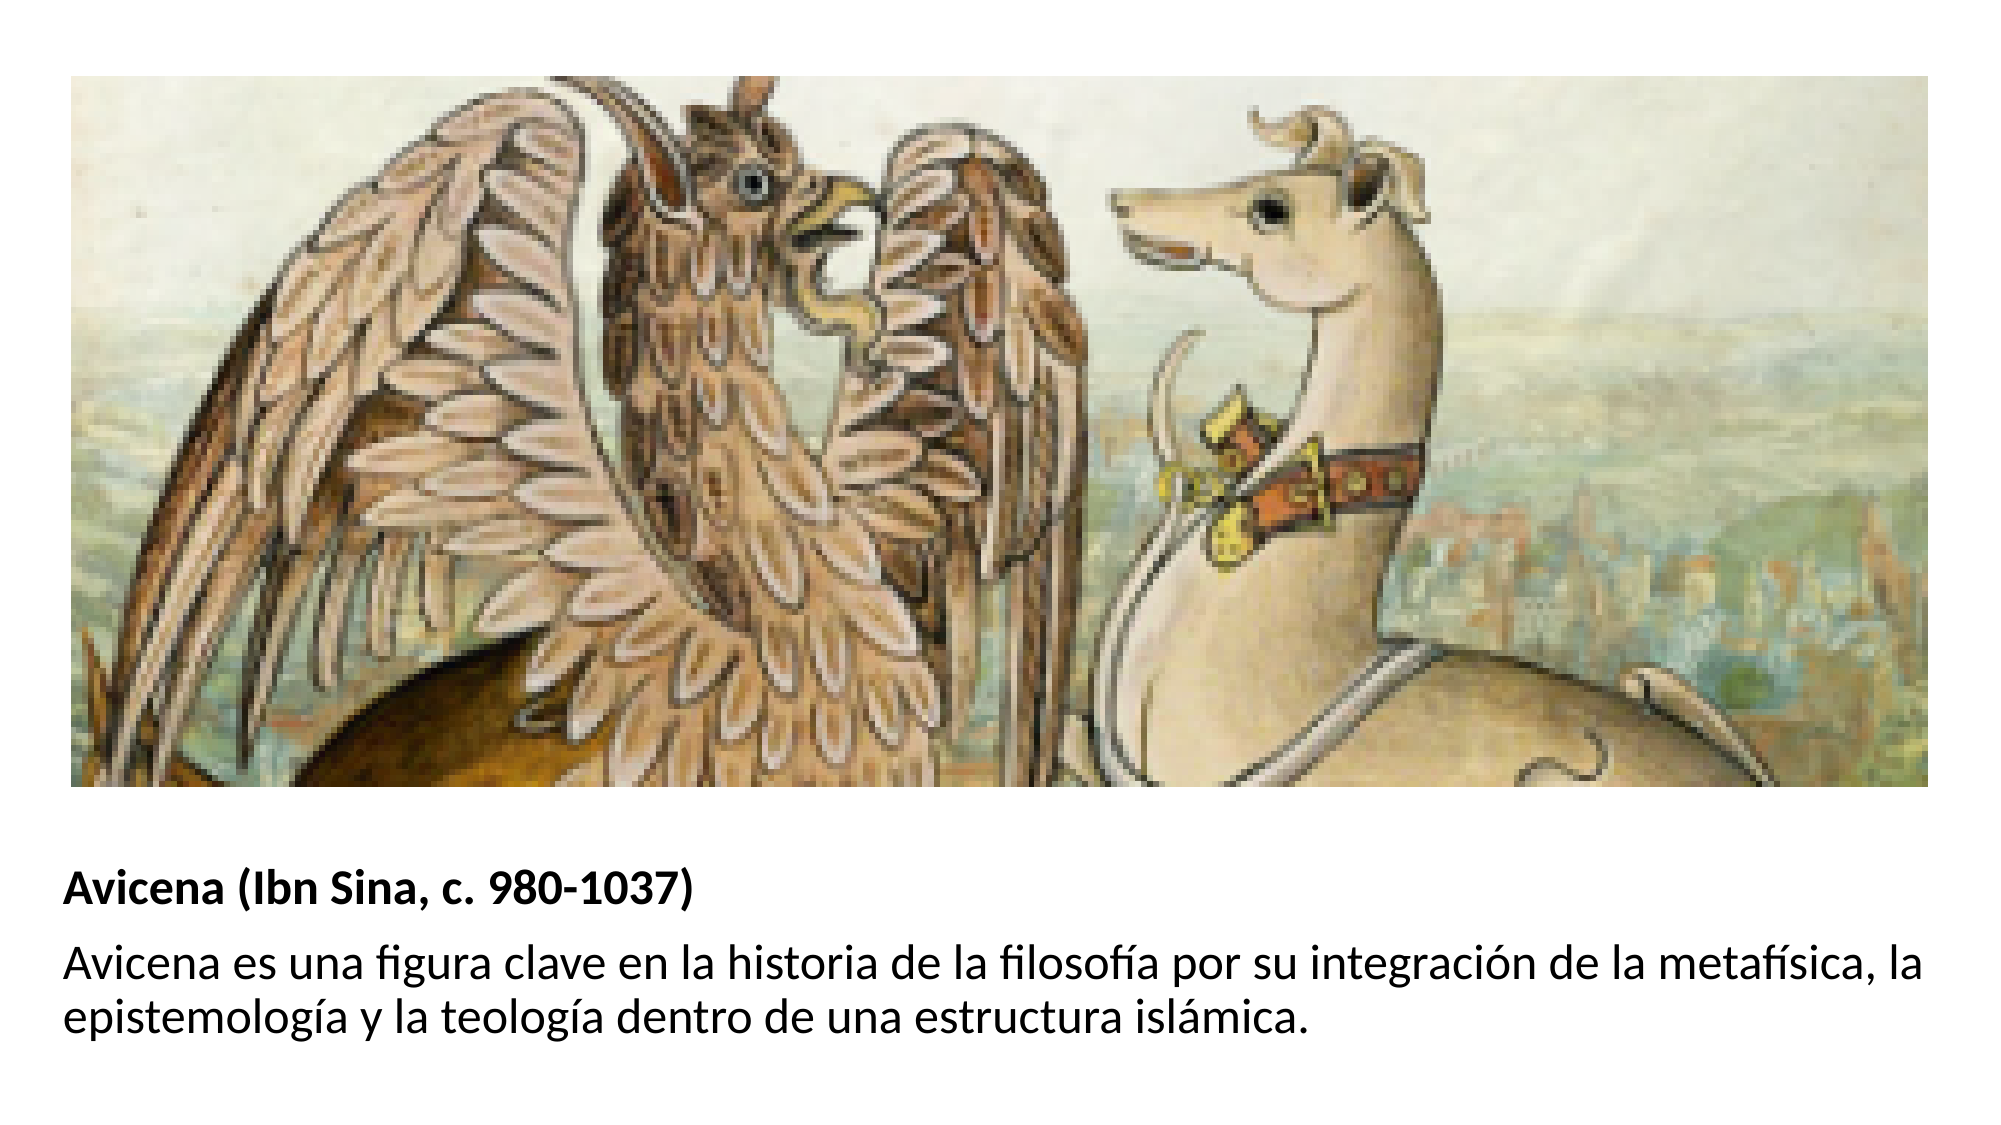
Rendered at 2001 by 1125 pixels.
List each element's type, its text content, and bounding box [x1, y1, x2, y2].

picture [71, 76, 1928, 787]
subtitle Avicena (Ibn Sina, c. 980-1037) Avicena es una figura clave en la historia de la filosofía por su integración de la metafísica, la epistemología y la teología dentro de una estructura islámica. [47, 853, 1952, 1086]
